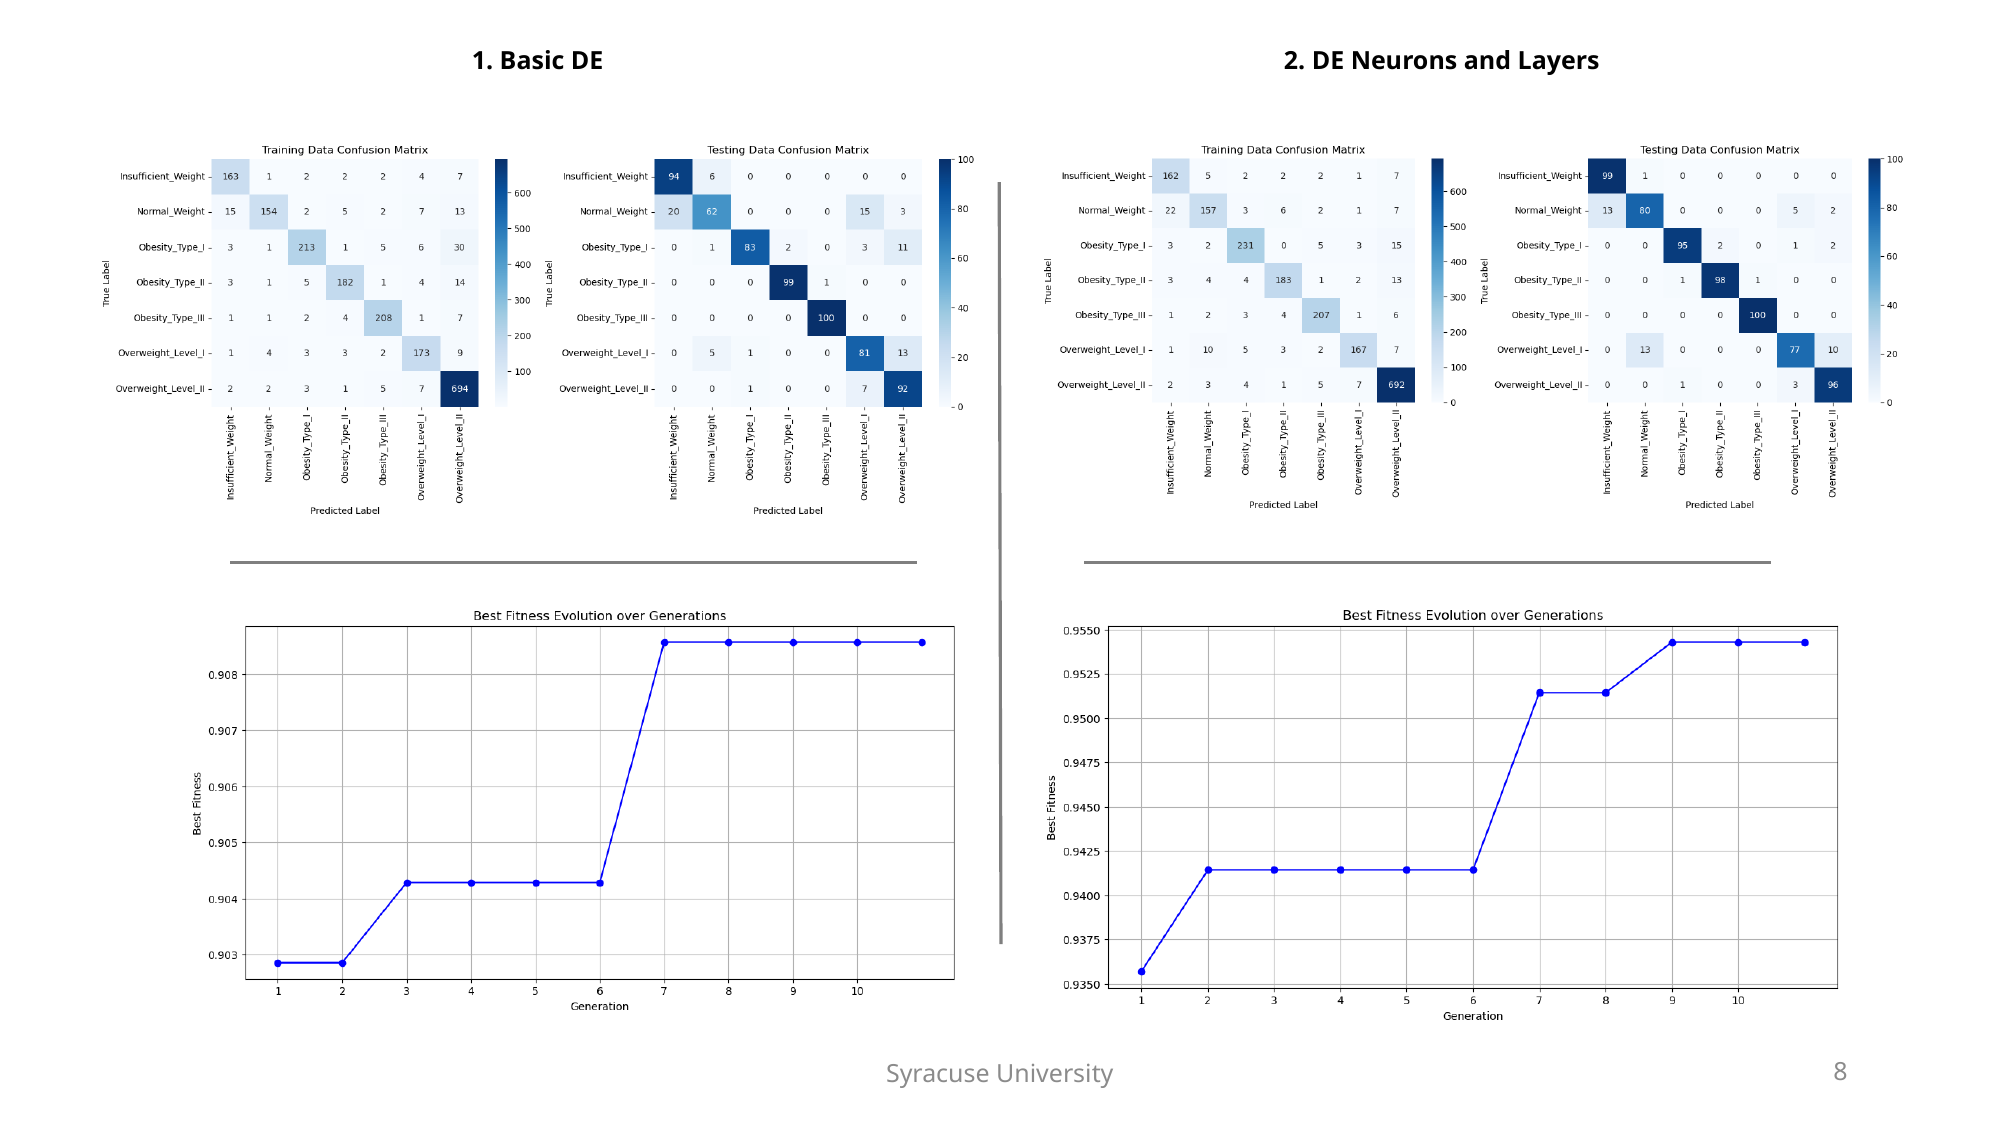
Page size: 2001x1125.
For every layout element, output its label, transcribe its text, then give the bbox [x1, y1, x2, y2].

text_box 2. DE Neurons and Layers [1269, 37, 1615, 83]
slide_number 8 [1412, 1042, 1863, 1103]
footer Syracuse University [662, 1042, 1338, 1103]
picture [184, 603, 961, 1019]
picture [1039, 602, 1845, 1030]
picture [1037, 139, 1909, 516]
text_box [998, 181, 1002, 945]
picture [95, 139, 981, 522]
text_box 1. Basic DE [457, 37, 619, 83]
